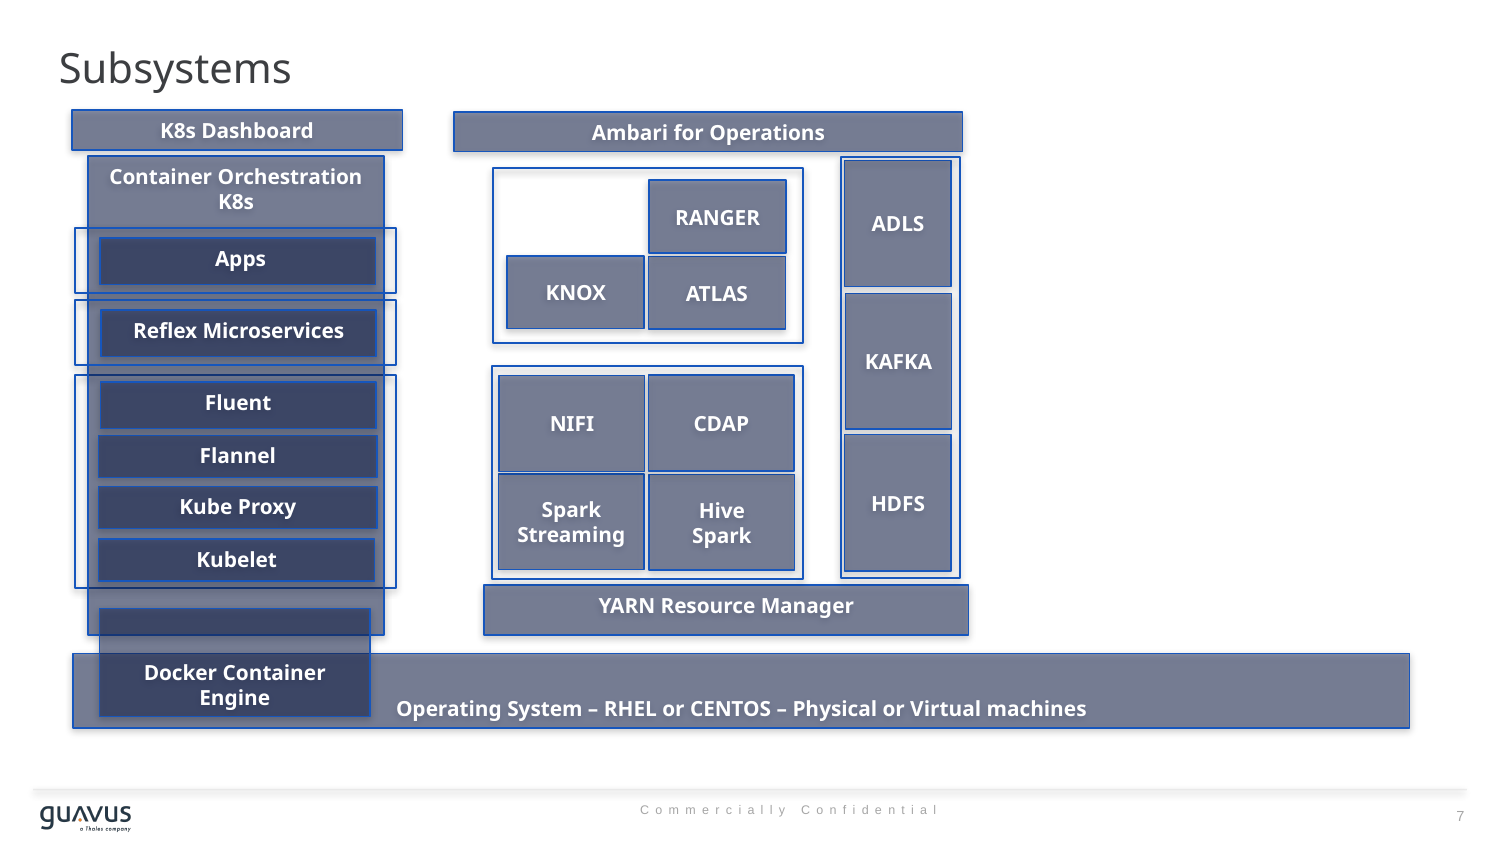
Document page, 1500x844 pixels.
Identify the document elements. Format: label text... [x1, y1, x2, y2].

text_box Fluent [100, 381, 377, 429]
text_box Kube Proxy [98, 486, 378, 529]
text_box [492, 365, 804, 580]
text_box [74, 374, 82, 588]
text_box Container Orchestration K8s [87, 374, 385, 636]
text_box Container Orchestration K8s [87, 158, 385, 226]
text_box Docker Container Engine [99, 608, 371, 717]
text_box [492, 167, 804, 344]
text_box [840, 156, 961, 579]
text_box K8s Dashboard [71, 109, 403, 151]
title Subsystems [43, 10, 1467, 130]
picture [27, 796, 146, 841]
text_box Kubelet [98, 538, 375, 582]
text_box YARN Resource Manager [483, 584, 969, 636]
text_box Flannel [98, 435, 378, 478]
text_box Ambari for Operations [453, 111, 963, 152]
text_box Operating System – RHEL or CENTOS – Physical or Virtual machines [72, 653, 1410, 729]
text_box [390, 374, 397, 588]
text_box [74, 301, 397, 366]
text_box [75, 227, 397, 294]
